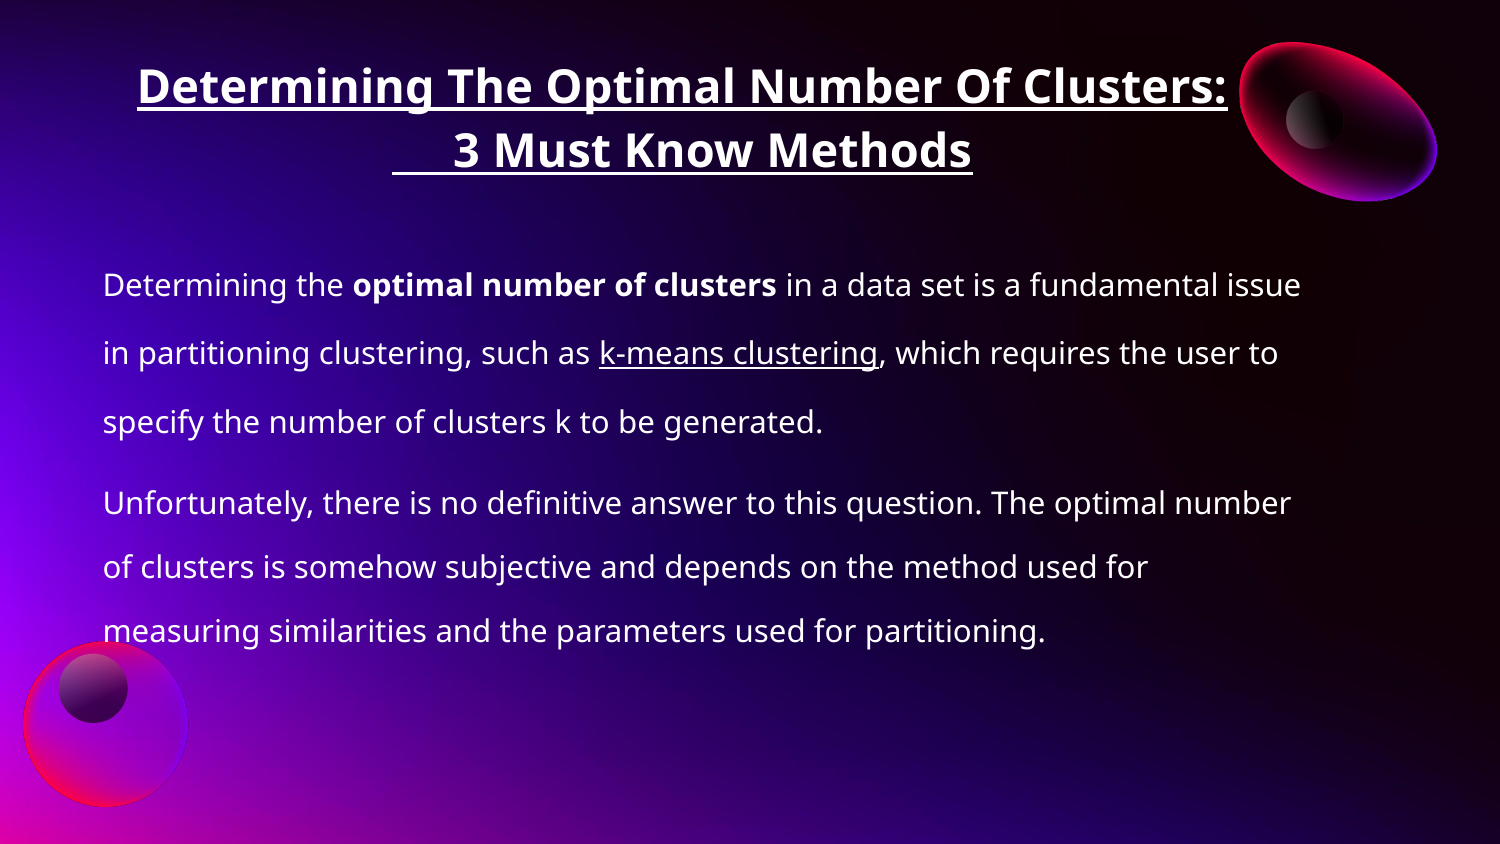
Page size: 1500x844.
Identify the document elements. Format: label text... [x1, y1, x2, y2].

text_box Determining The Optimal Number Of Clusters: 3 Must Know Methods [116, 33, 1249, 193]
text_box Determining the optimal number of clusters in a data set is a fundamental issue in partitioning clustering, such as k-means clustering, which requires the user to specify the number of clusters k to be generated. Unfortunately, there is no definitive answer to this question. The optimal number of clusters is somehow subjective and depends on the method used for measuring similarities and the parameters used for partitioning. [87, 223, 1330, 745]
picture [0, 0, 1500, 844]
